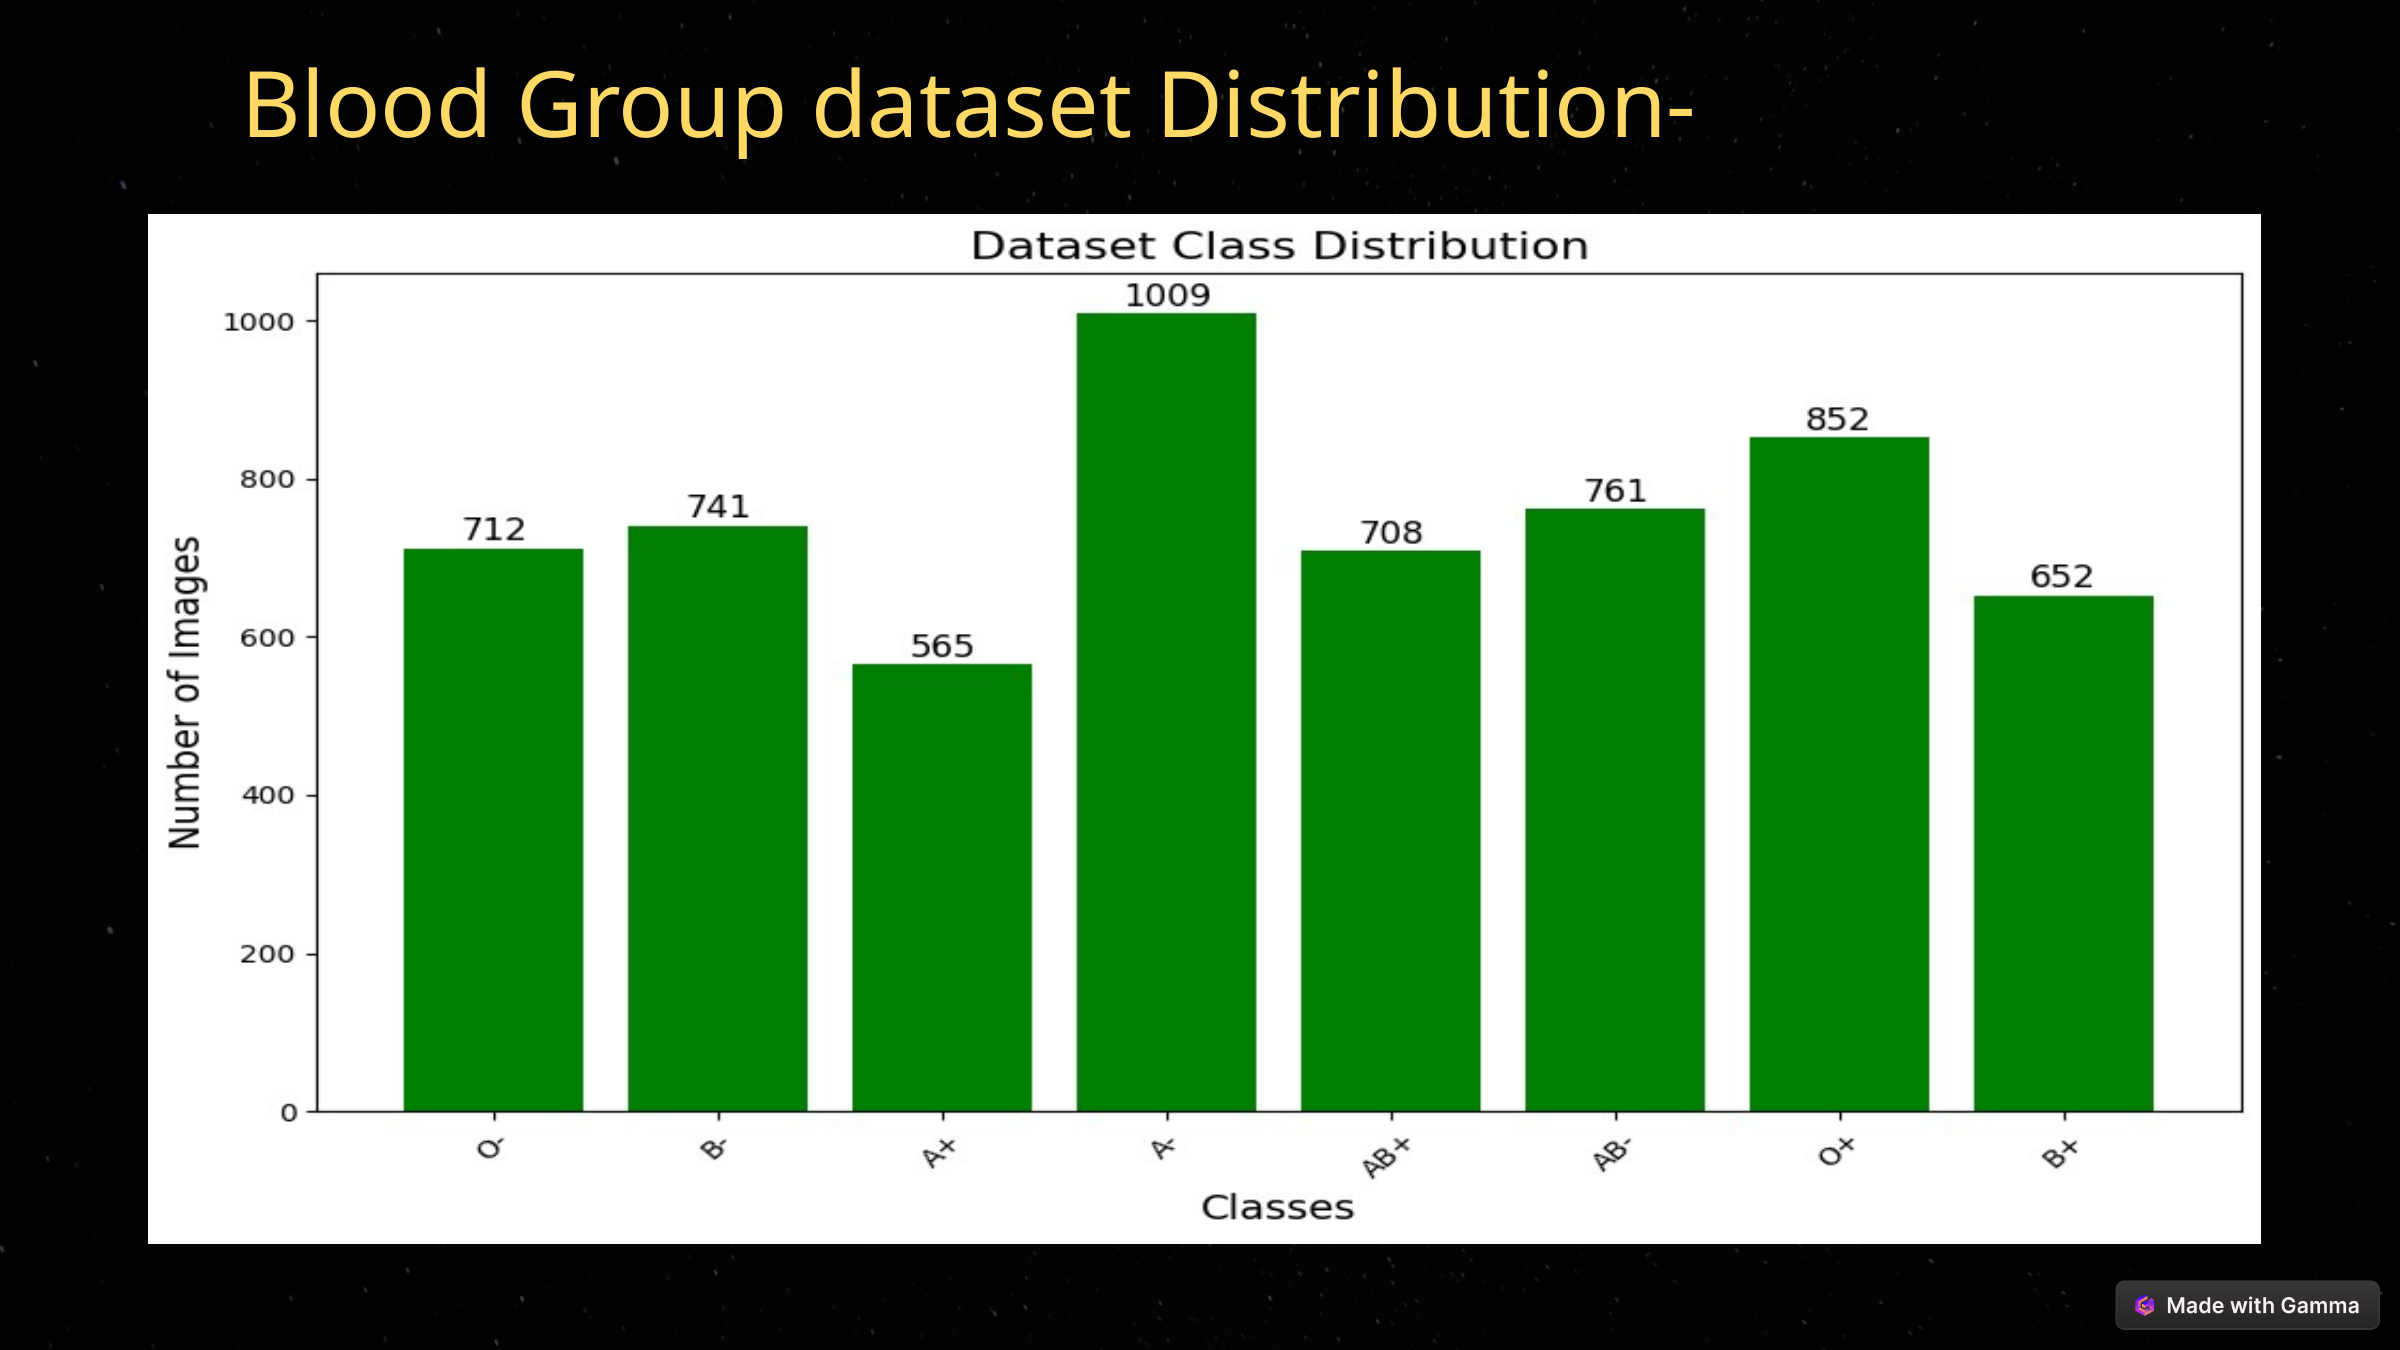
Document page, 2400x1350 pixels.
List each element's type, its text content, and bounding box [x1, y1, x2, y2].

picture [0, 0, 2400, 1350]
text_box Blood Group dataset Distribution- [227, 38, 1714, 163]
